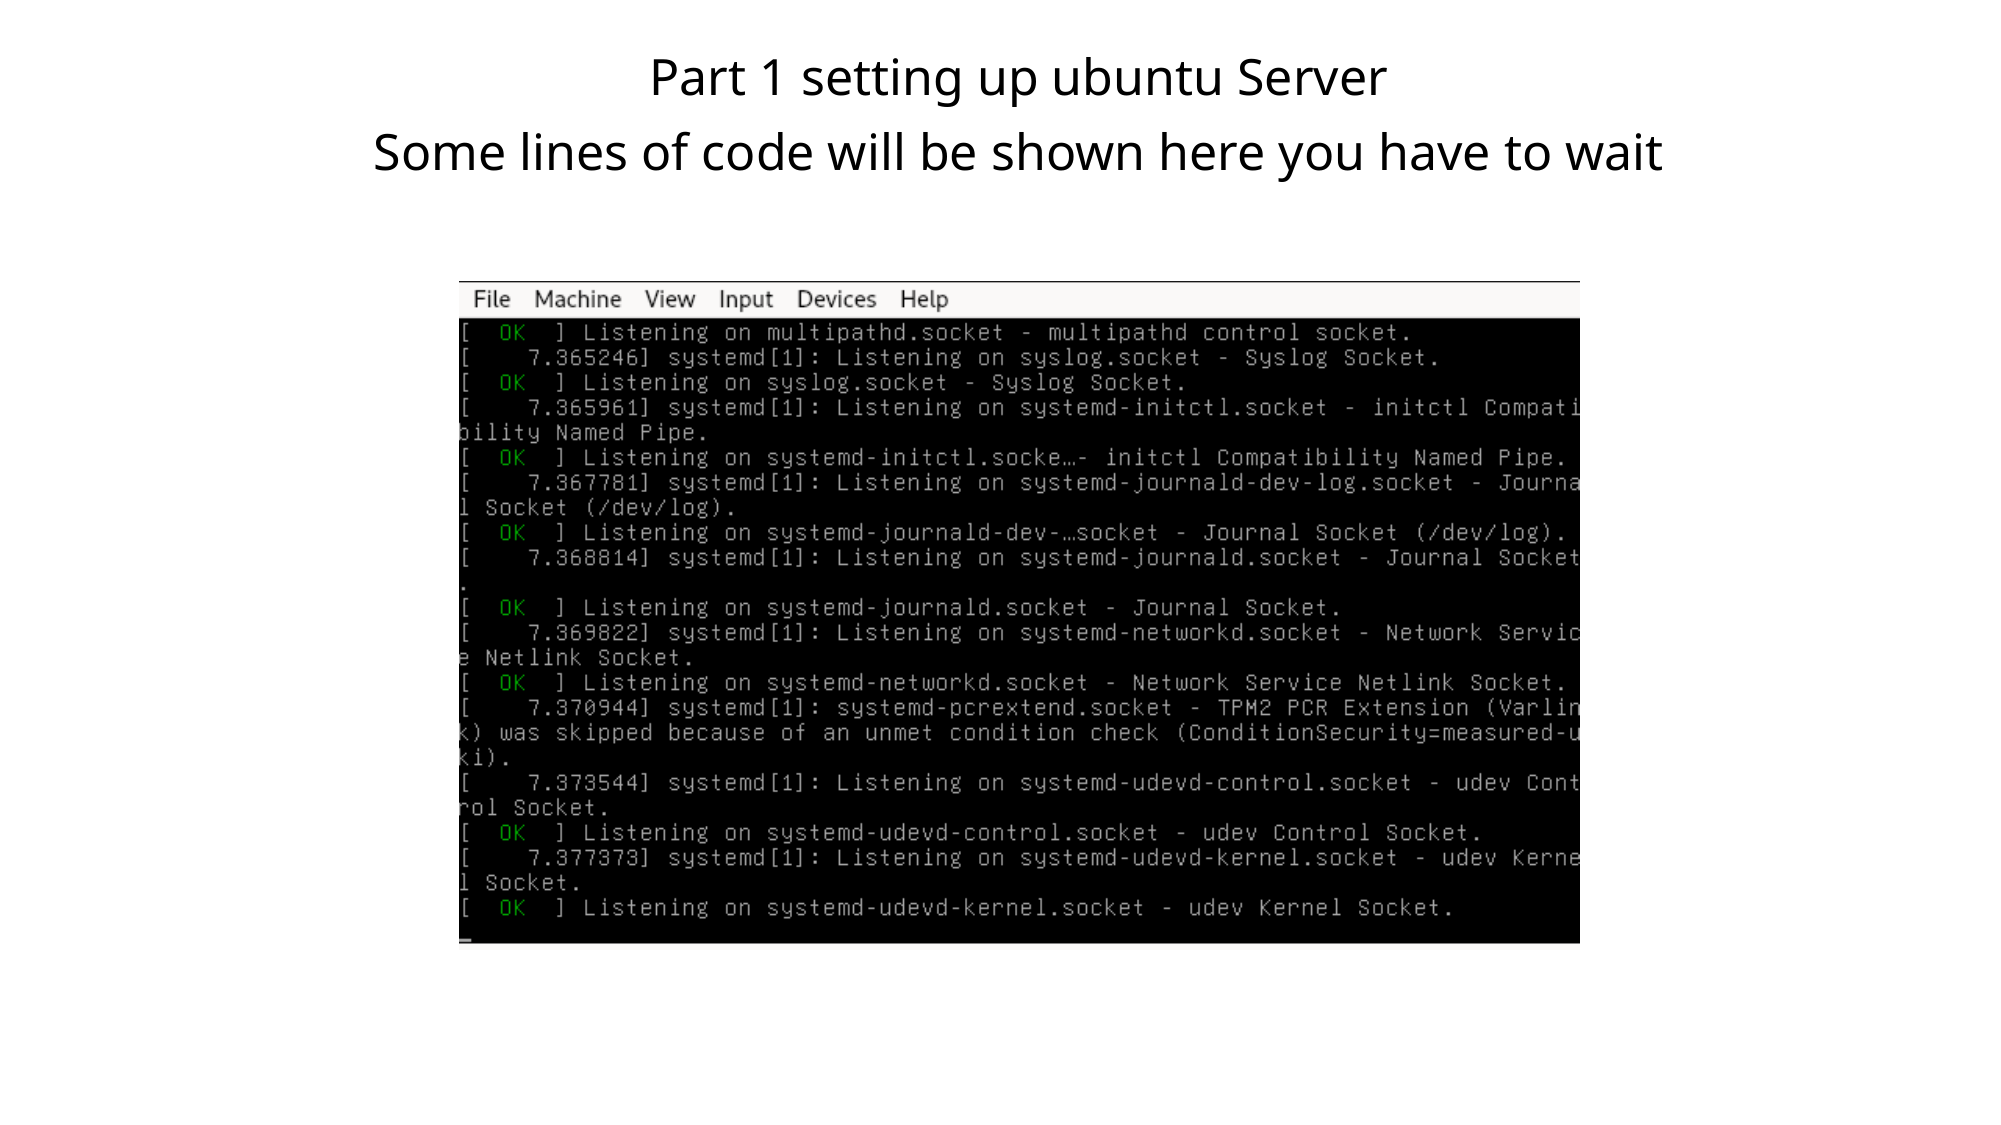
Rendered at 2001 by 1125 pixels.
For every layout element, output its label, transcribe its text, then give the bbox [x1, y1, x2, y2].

picture [458, 280, 1580, 951]
subtitle Part 1 setting up ubuntu Server Some lines of code will be shown here you have to wait [269, 45, 1770, 271]
